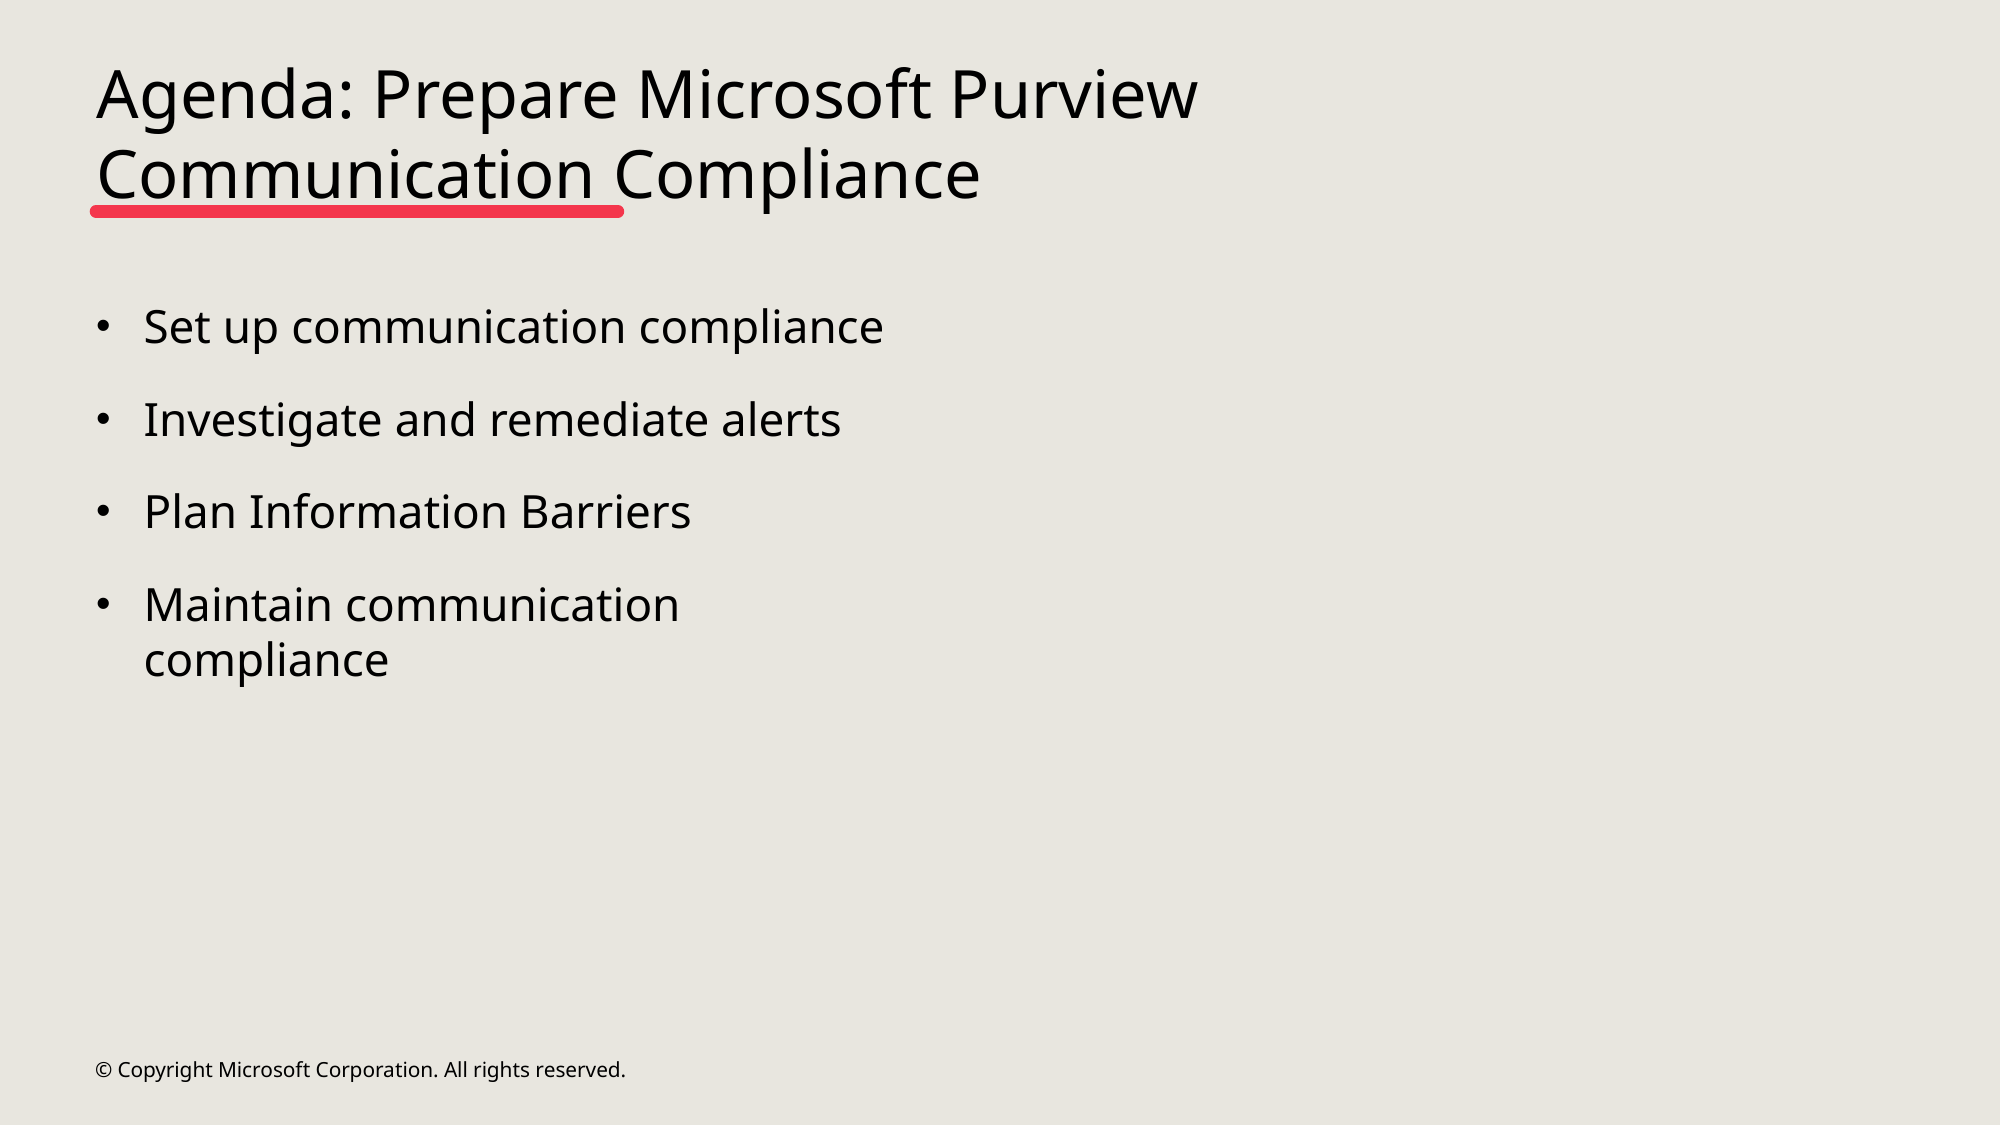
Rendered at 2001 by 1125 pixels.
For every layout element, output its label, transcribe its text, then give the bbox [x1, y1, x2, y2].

title Agenda: Prepare Microsoft Purview Communication Compliance [96, 51, 1441, 214]
list Set up communication compliance Investigate and remediate alerts Plan Information Barriers Maintain communication compliance [96, 298, 922, 634]
